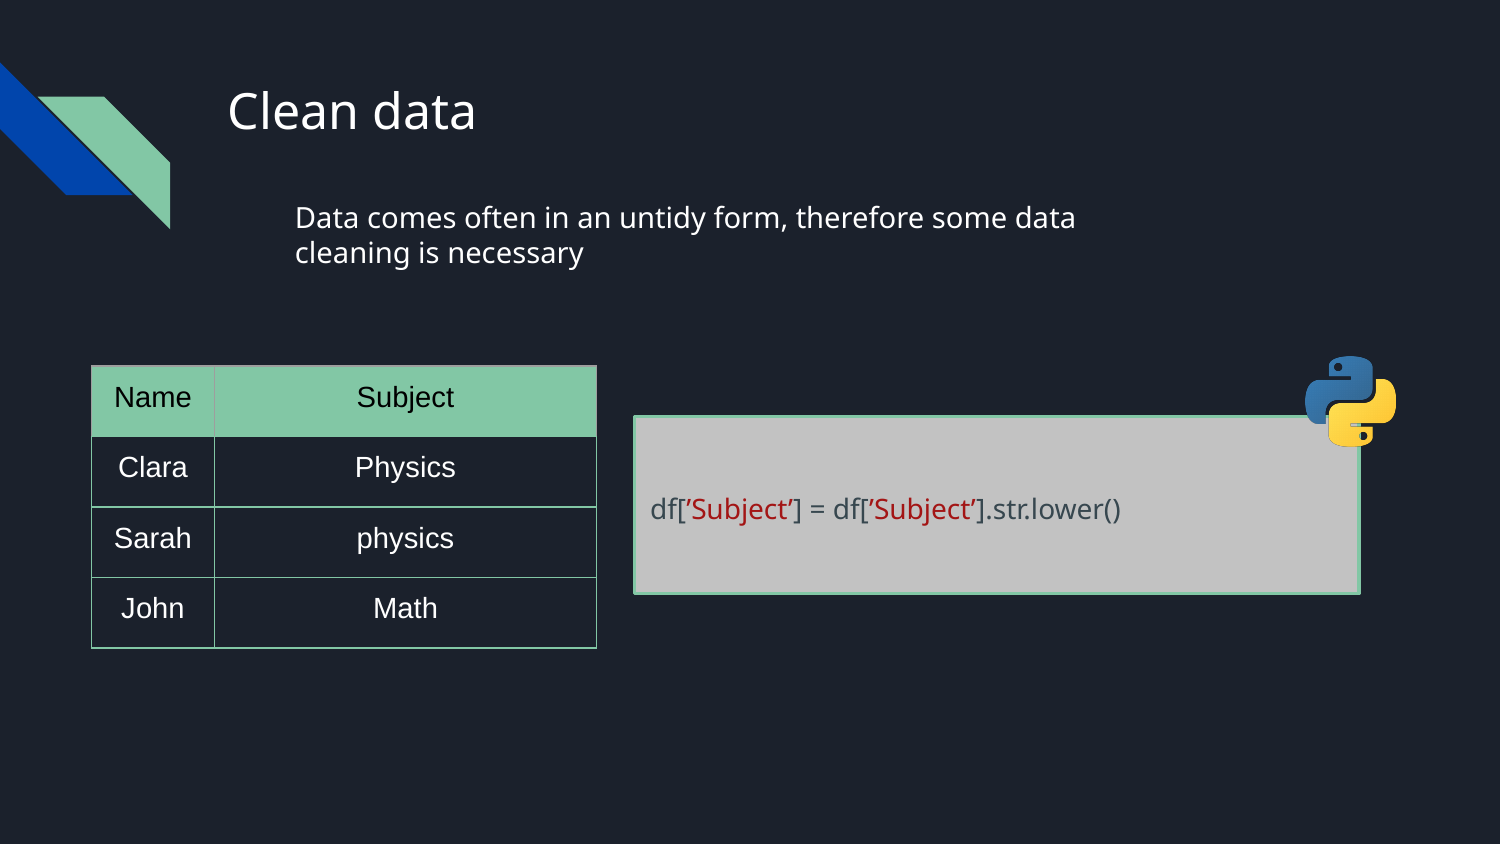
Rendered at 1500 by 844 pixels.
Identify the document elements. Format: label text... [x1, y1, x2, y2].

table_cell John [92, 578, 214, 647]
table_cell physics [215, 508, 596, 577]
table_cell Sarah [92, 508, 214, 577]
text_box Data comes often in an untidy form, therefore some data cleaning is necessary [205, 184, 1185, 285]
table_header Name [92, 367, 214, 436]
table_header Subject [215, 367, 596, 436]
table_cell Math [215, 578, 596, 647]
table_cell Physics [215, 437, 596, 506]
text_box df[’Subject’] = df[’Subject’].str.lower() [634, 416, 1359, 594]
title Clean data [212, 64, 1368, 215]
table_cell Clara [92, 437, 214, 506]
picture [1305, 356, 1396, 447]
